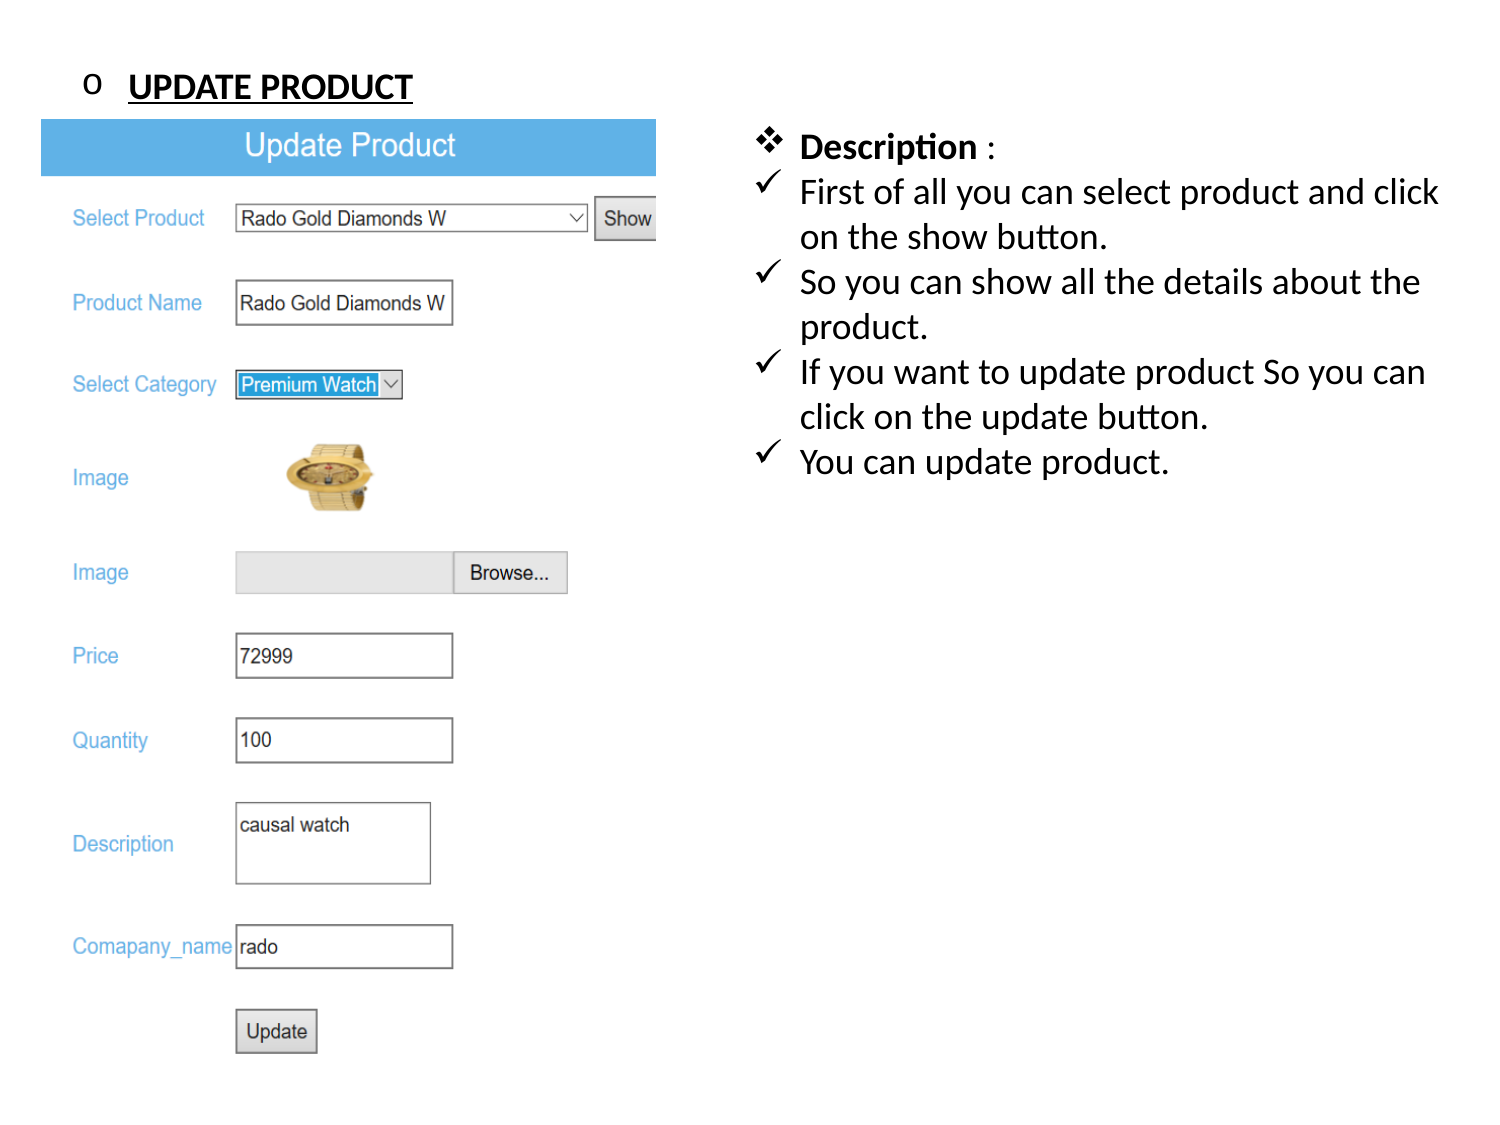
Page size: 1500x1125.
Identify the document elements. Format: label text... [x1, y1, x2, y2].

text_box UPDATE PRODUCT [66, 54, 429, 115]
text_box Description : First of all you can select product and click on the show button. So you can show all the details about the product. If you want to update product So you can click on the update button. You can update product. [738, 115, 1500, 490]
picture [41, 119, 656, 1067]
